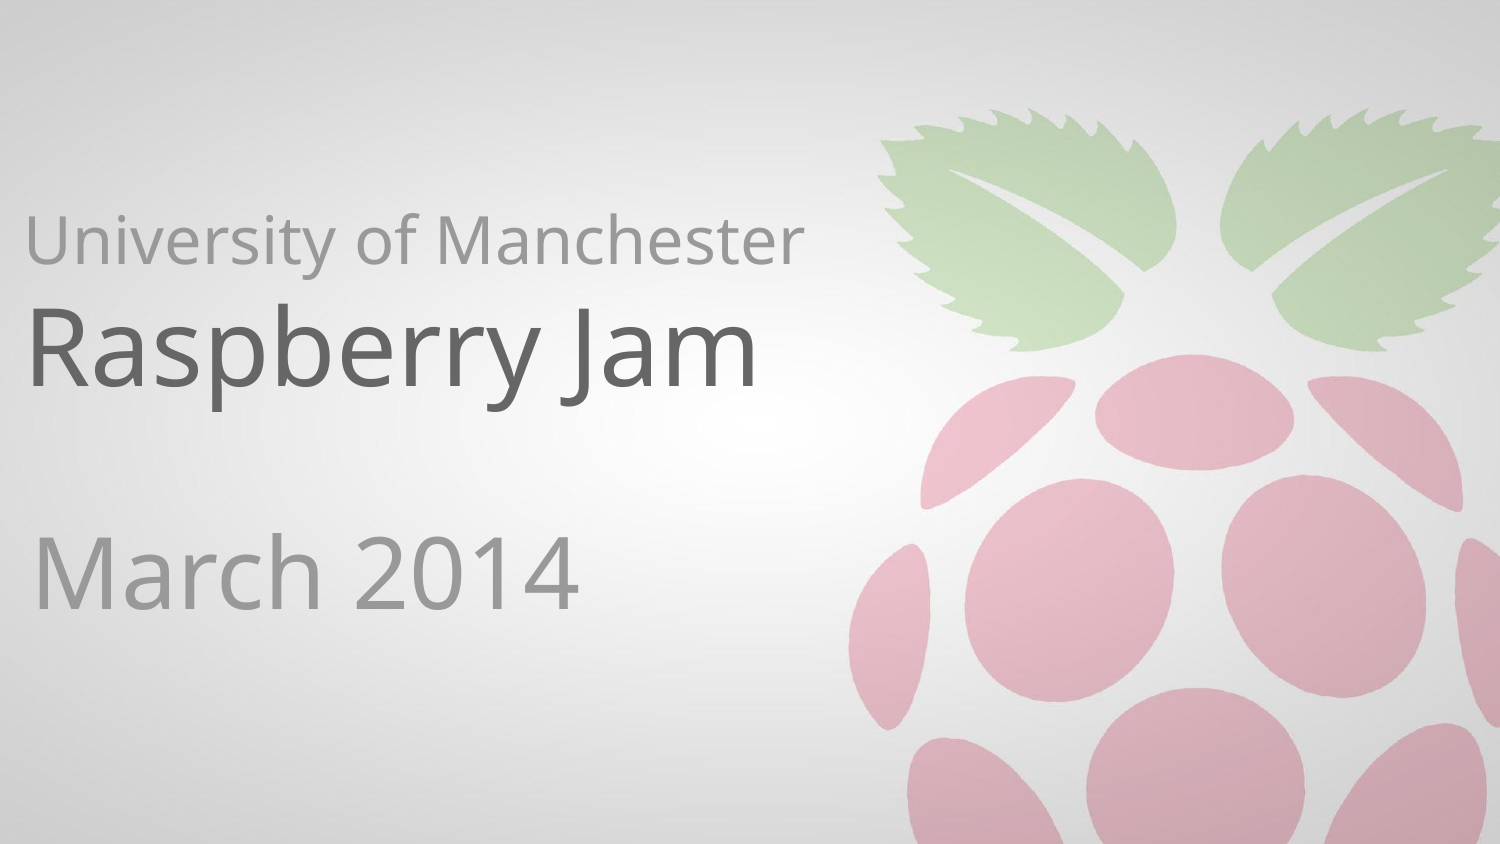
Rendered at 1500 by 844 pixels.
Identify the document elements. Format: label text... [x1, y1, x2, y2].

subtitle March 2014 [15, 494, 627, 654]
picture [0, 0, 1500, 844]
title University of Manchester Raspberry Jam [8, 191, 946, 424]
